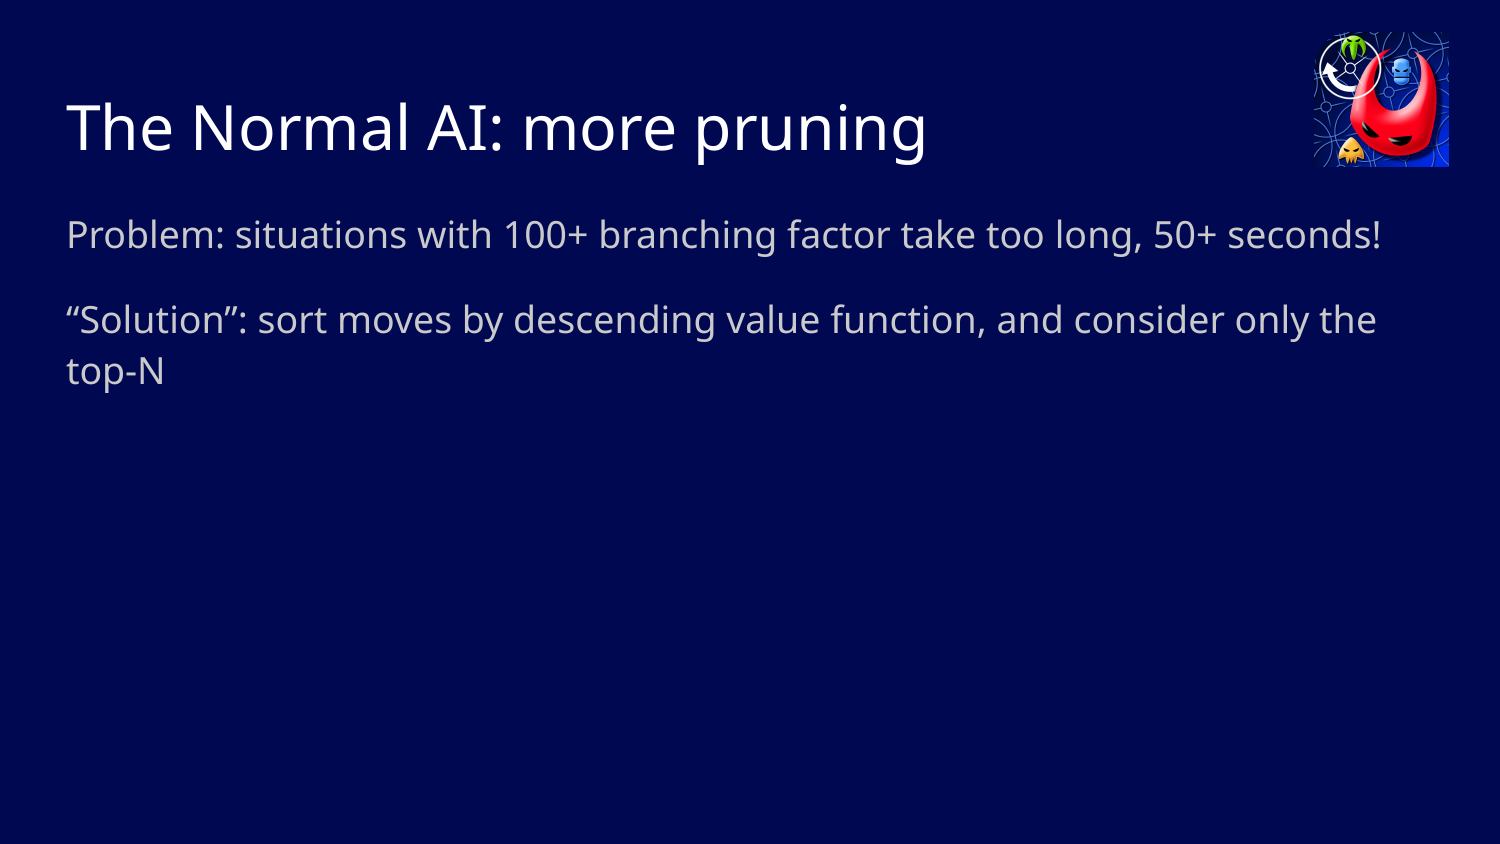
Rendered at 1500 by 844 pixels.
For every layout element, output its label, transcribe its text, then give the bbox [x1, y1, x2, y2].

picture [1314, 32, 1449, 72]
title The Normal AI: more pruning [51, 72, 1449, 167]
list Problem: situations with 100+ branching factor take too long, 50+ seconds! “Solution”: sort moves by descending value function, and consider only the top-N [51, 189, 1449, 750]
